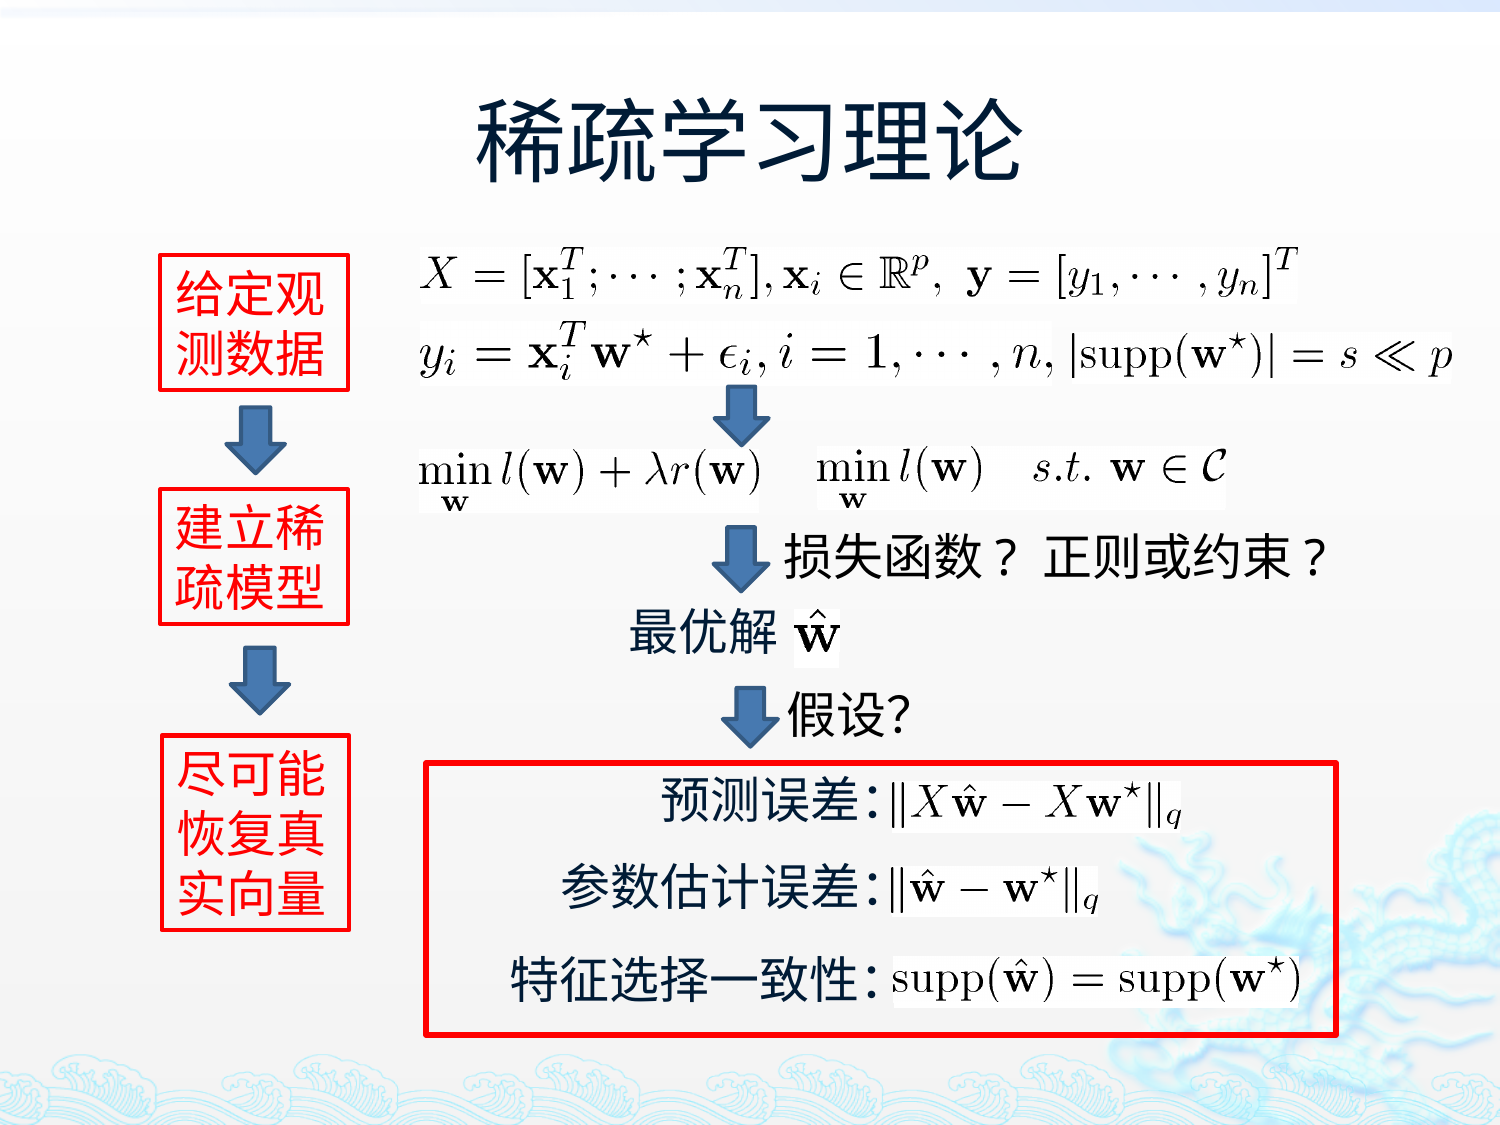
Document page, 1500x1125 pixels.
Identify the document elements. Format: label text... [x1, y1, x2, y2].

text_box 尽可能恢复真实向量 [161, 735, 350, 931]
text_box 损失函数? 正则或约束? [768, 517, 1322, 653]
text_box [417, 315, 1055, 387]
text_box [417, 242, 1300, 305]
text_box 假设？ [771, 675, 947, 751]
text_box [712, 387, 771, 444]
text_box 给定观测数据 [160, 254, 348, 390]
text_box [228, 645, 292, 716]
text_box 预测误差： [630, 751, 891, 761]
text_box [891, 951, 1301, 1009]
text_box [720, 685, 771, 749]
title 稀疏学习理论 [75, 45, 1425, 233]
text_box [224, 405, 287, 476]
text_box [889, 776, 1183, 834]
text_box 建立稀疏模型 [160, 489, 348, 625]
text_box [814, 441, 1228, 511]
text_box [416, 444, 762, 514]
text_box [424, 761, 1338, 1037]
text_box [711, 525, 768, 583]
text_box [790, 603, 843, 669]
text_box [1069, 327, 1454, 385]
text_box 最优解 [597, 583, 811, 678]
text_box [889, 861, 1101, 918]
